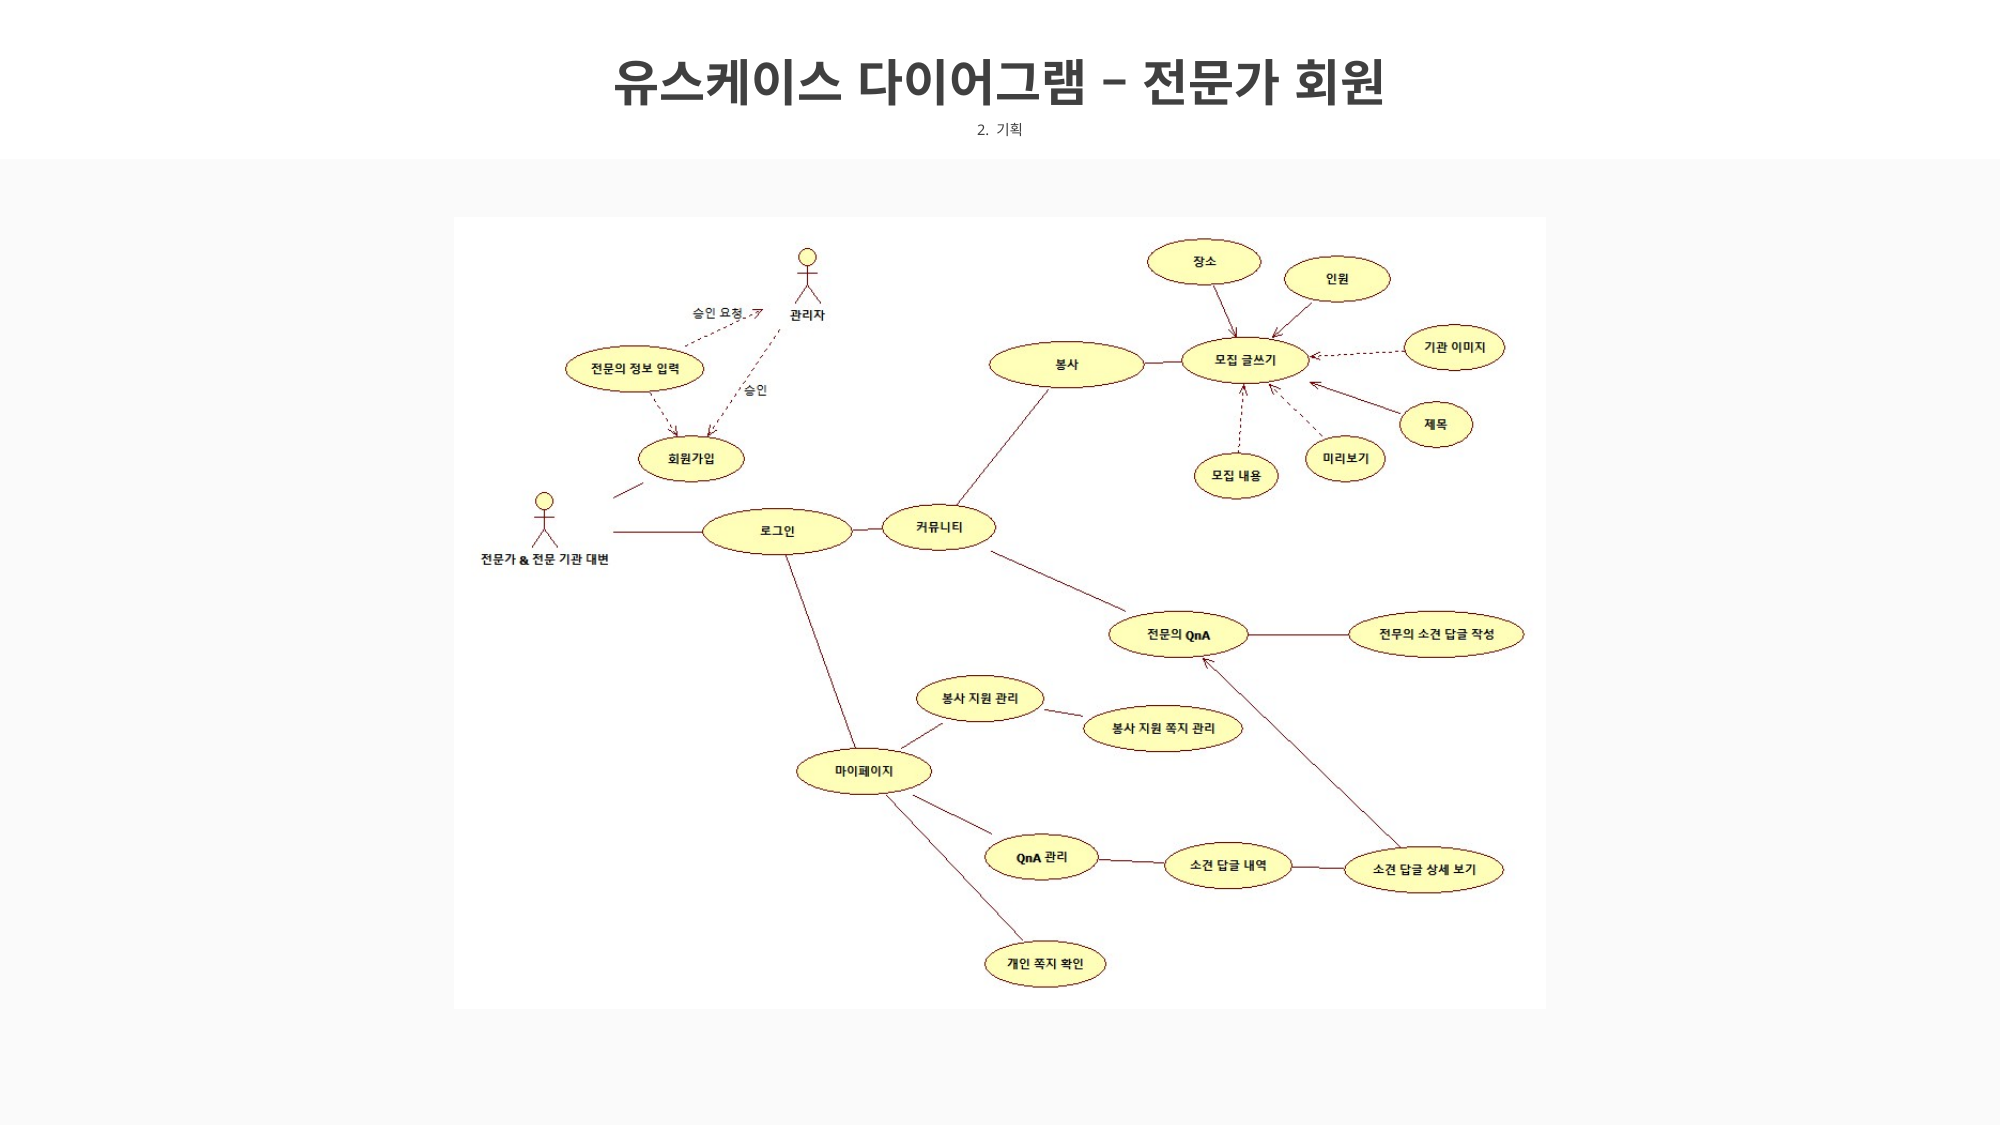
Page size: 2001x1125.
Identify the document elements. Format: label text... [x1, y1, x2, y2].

picture [454, 217, 1546, 1009]
text_box 유스케이스 다이어그램 – 전문가 회원 2. 기획 [0, 0, 2000, 160]
